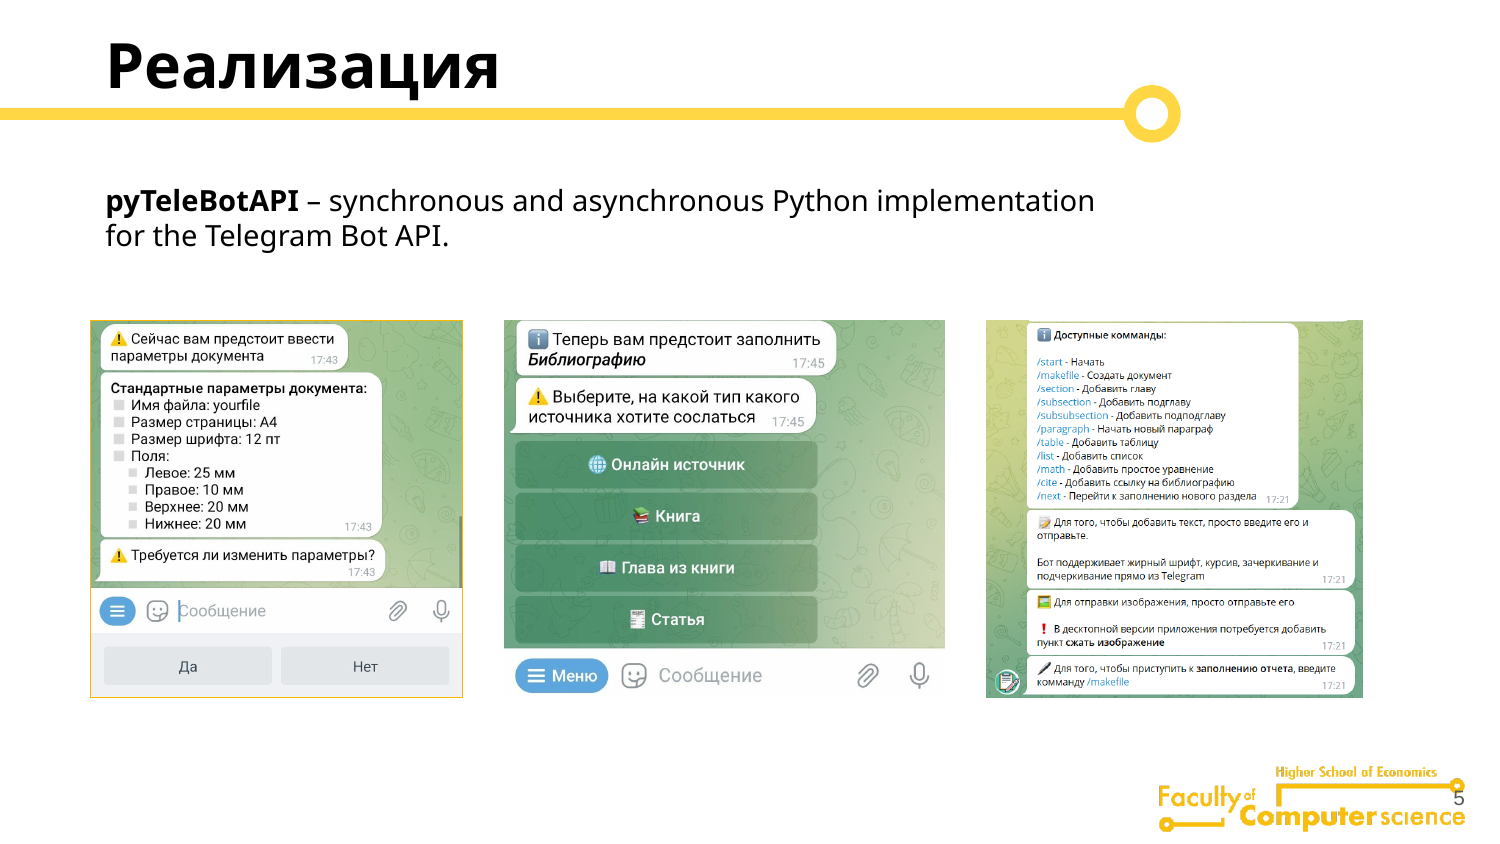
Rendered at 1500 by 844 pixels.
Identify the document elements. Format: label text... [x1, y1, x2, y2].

text_box [1129, 91, 1175, 137]
picture [503, 320, 946, 698]
text_box pyTeleBotAPI – synchronous and asynchronous Python implementation for the Telegram Bot API. [90, 166, 1156, 270]
picture [90, 320, 463, 698]
picture [986, 320, 1363, 698]
picture [1145, 749, 1477, 844]
text_box Реализация [90, 18, 1199, 79]
